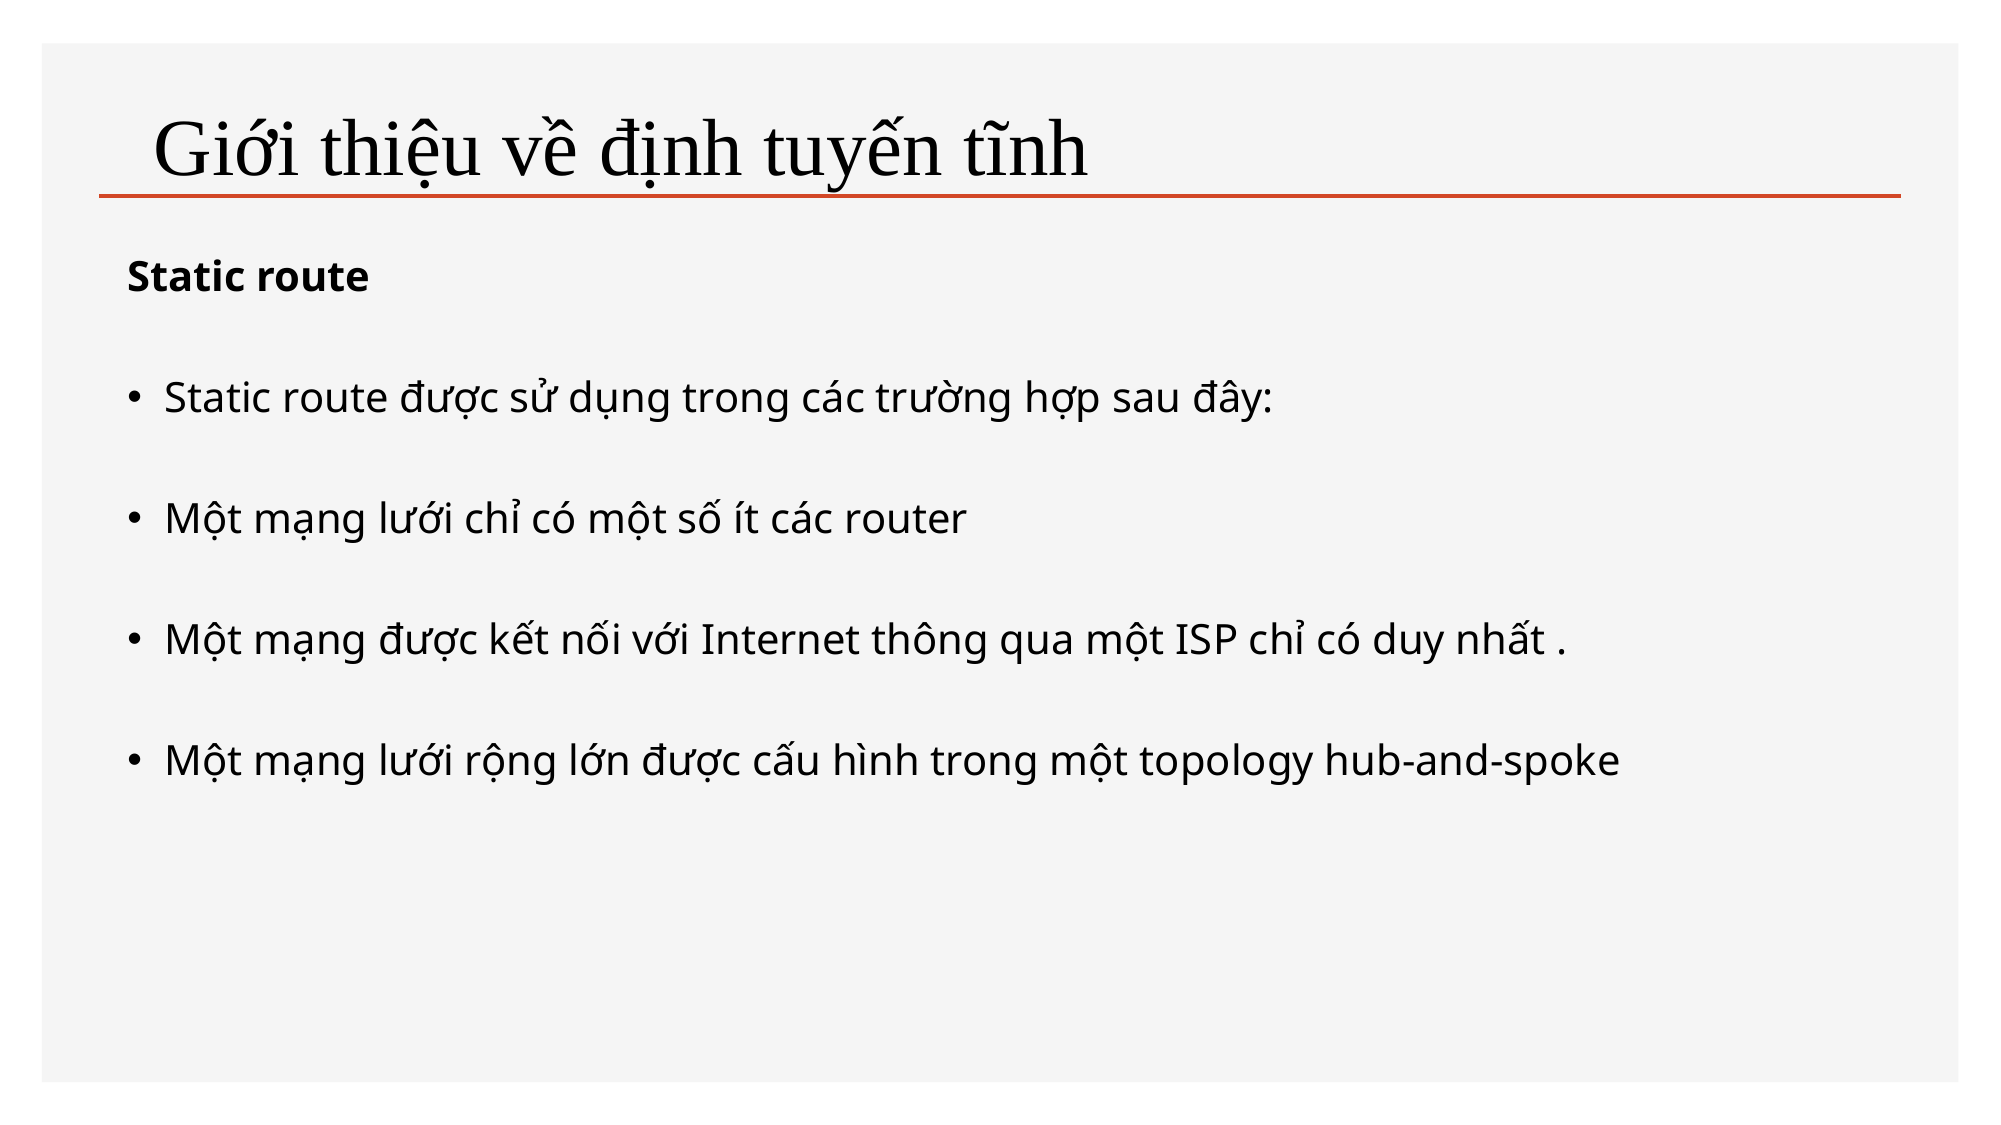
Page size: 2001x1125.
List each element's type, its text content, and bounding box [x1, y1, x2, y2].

title Giới thiệu về định tuyến tĩnh [153, 54, 1404, 192]
list Static route Static route được sử dụng trong các trường hợp sau đây: Một mạng lưới chỉ có một số ít các router Một mạng được kết nối với Internet thông qua một ISP chỉ có duy nhất . Một mạng lưới rộng lớn được cấu hình trong một topology hub-and-spoke [127, 224, 1713, 950]
